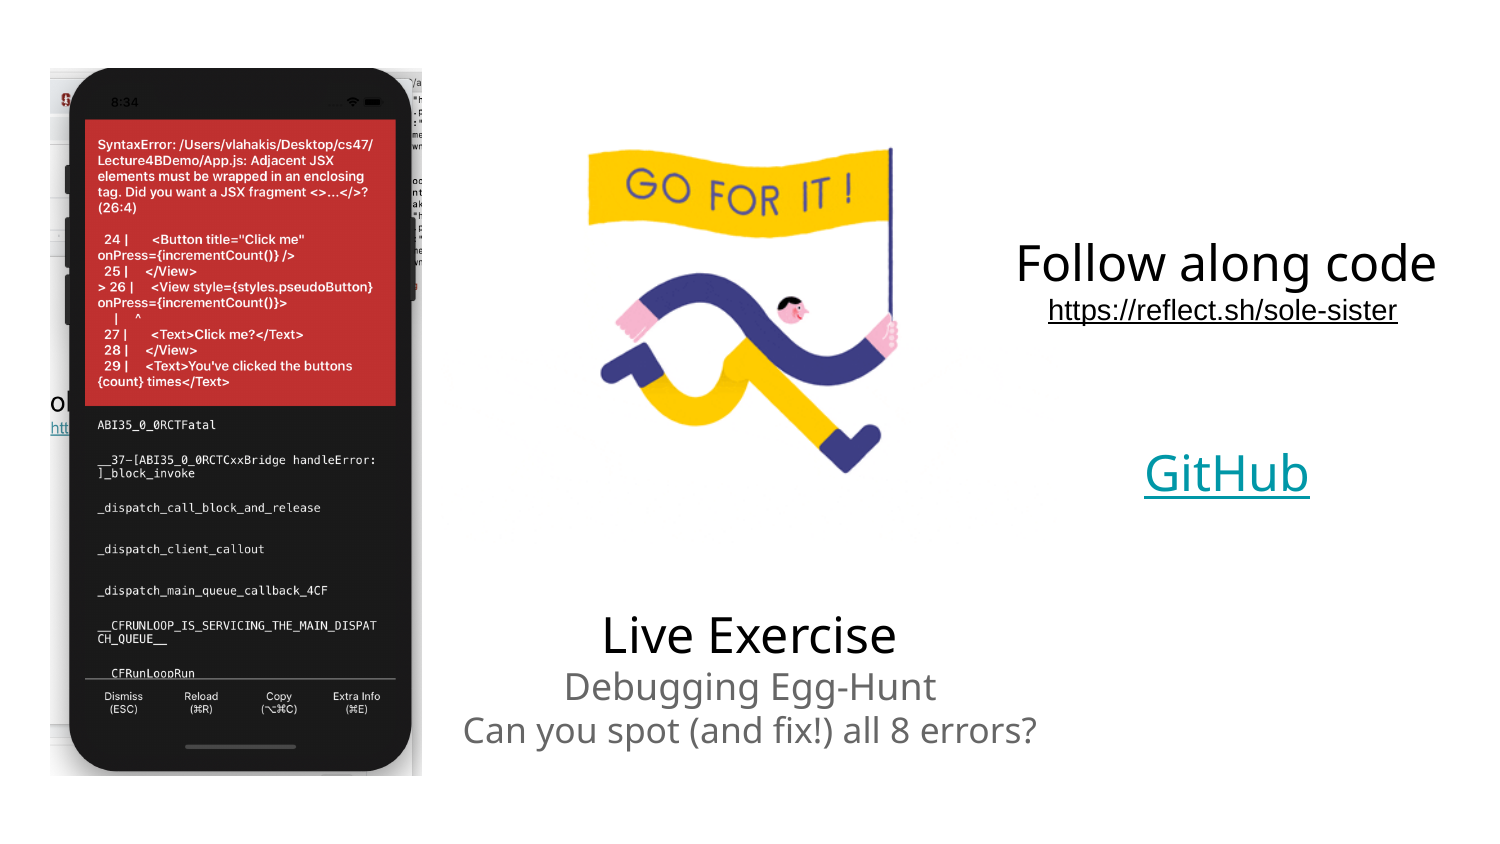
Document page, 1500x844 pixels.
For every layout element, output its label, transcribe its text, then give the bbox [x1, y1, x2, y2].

picture [49, 67, 422, 776]
text_box GitHub [1065, 426, 1477, 535]
picture [440, 80, 1060, 544]
text_box Live Exercise Debugging Egg-Hunt Can you spot (and fix!) all 8 errors? [426, 588, 1117, 748]
text_box Follow along code https://reflect.sh/sole-sister [1065, 216, 1477, 376]
